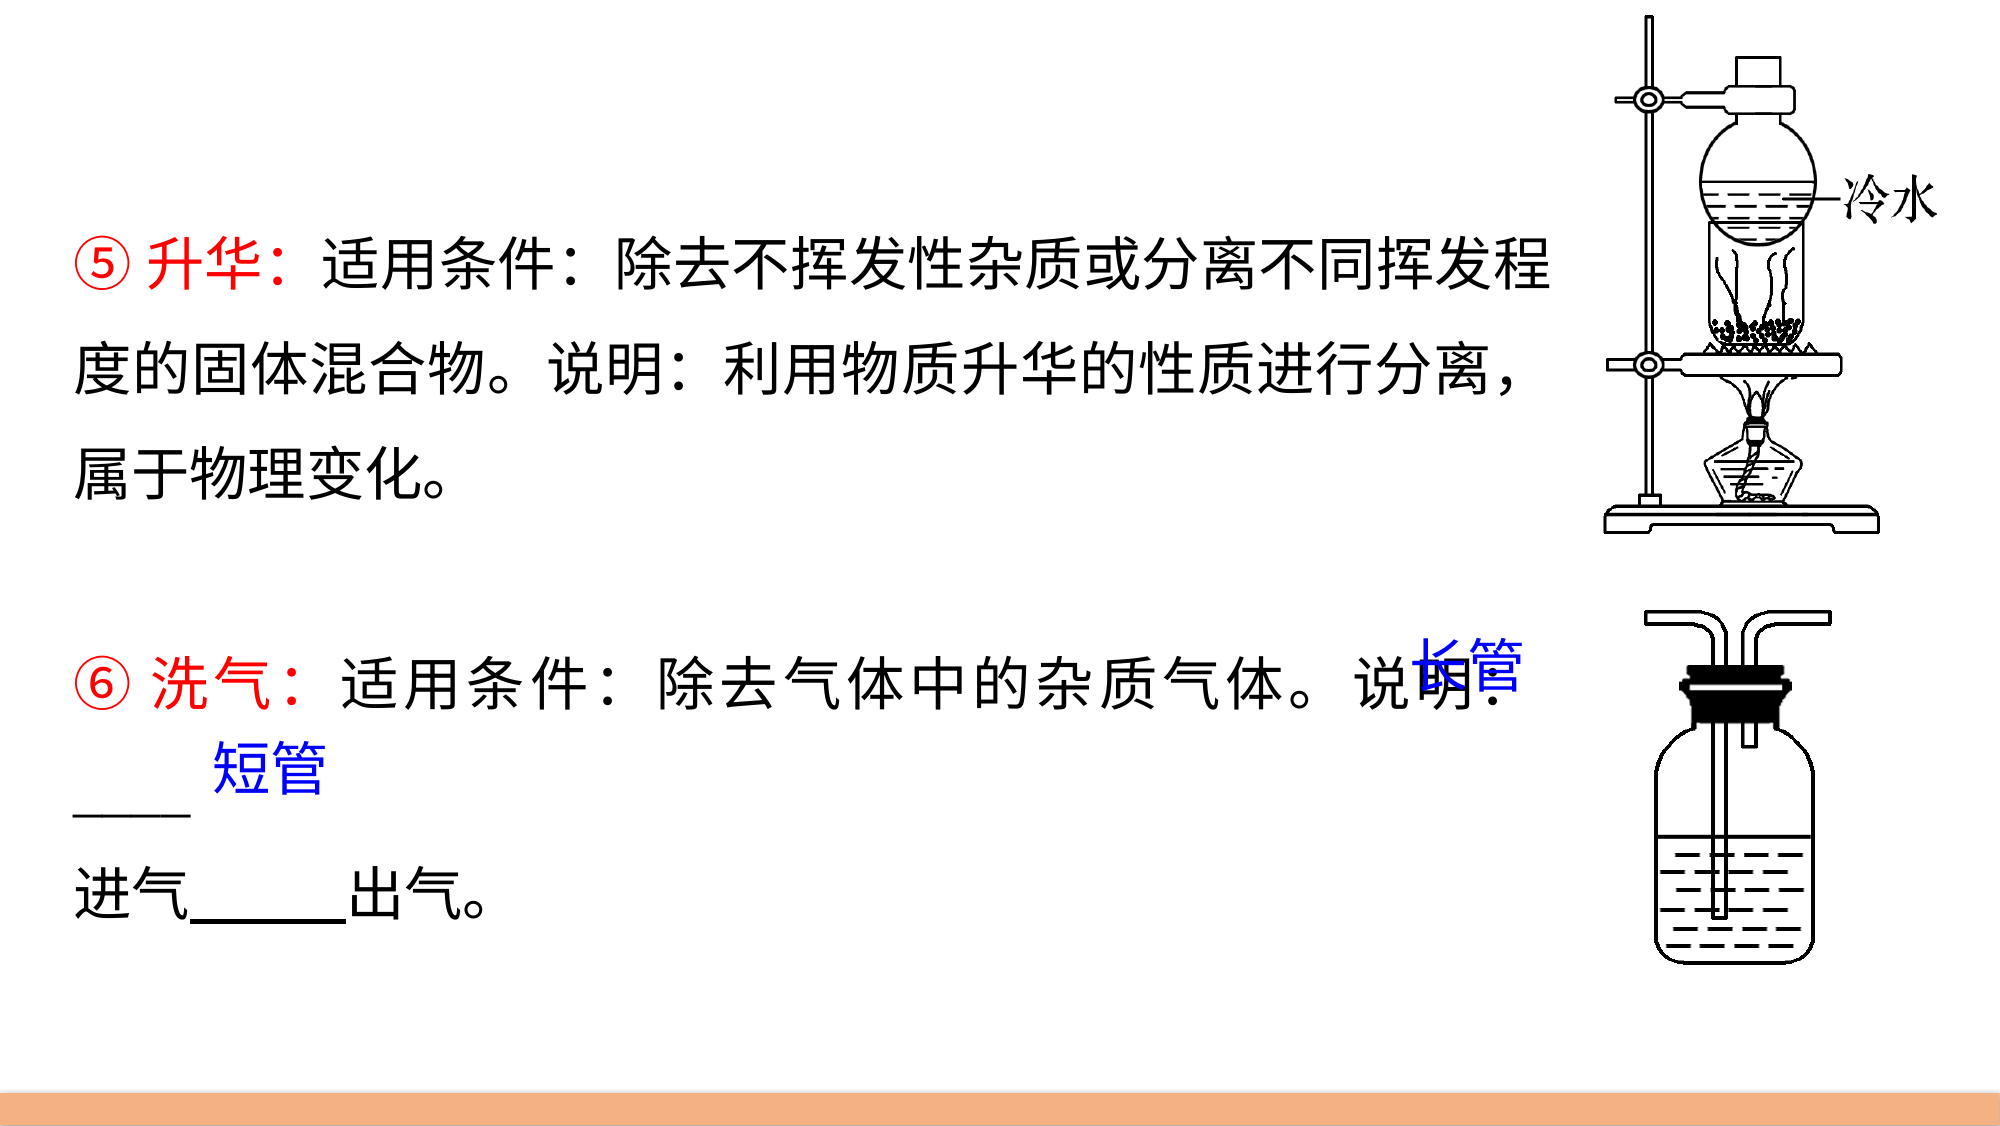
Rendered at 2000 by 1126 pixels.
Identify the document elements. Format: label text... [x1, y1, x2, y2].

text_box 短管 [197, 724, 345, 810]
text_box 长管 [1394, 621, 1541, 707]
picture [1623, 594, 1867, 980]
picture [1576, 7, 1937, 543]
text_box [0, 1092, 2000, 1126]
text_box ⑤升华：适用条件：除去不挥发性杂质或分离不同挥发程度的固体混合物。说明：利用物质升华的性质进行分离，属于物理变化。 ⑥洗气：适用条件：除去气体中的杂质气体。说明：____ 进气 出气。 [58, 184, 1567, 934]
